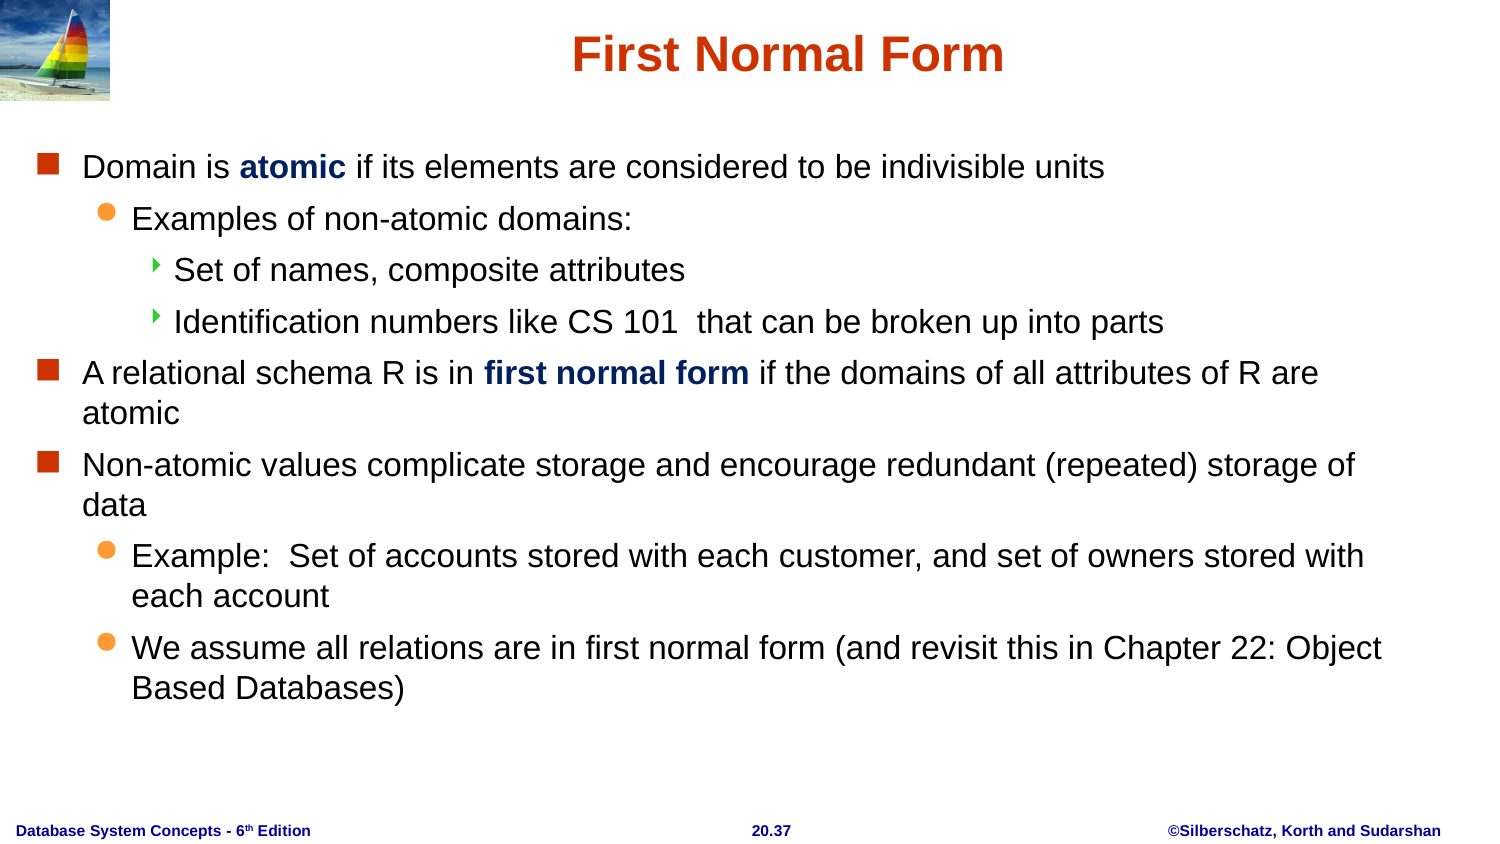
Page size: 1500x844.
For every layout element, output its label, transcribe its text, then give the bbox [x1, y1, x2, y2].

list Domain is atomic if its elements are considered to be indivisible units Examples of non-atomic domains: Set of names, composite attributes Identification numbers like CS 101 that can be broken up into parts A relational schema R is in first normal form if the domains of all attributes of R are atomic Non-atomic values complicate storage and encourage redundant (repeated) storage of data Example: Set of accounts stored with each customer, and set of owners stored with each account We assume all relations are in first normal form (and revisit this in Chapter 22: Object Based Databases) [24, 137, 1425, 670]
picture [0, 0, 110, 101]
title First Normal Form [125, 14, 1452, 90]
